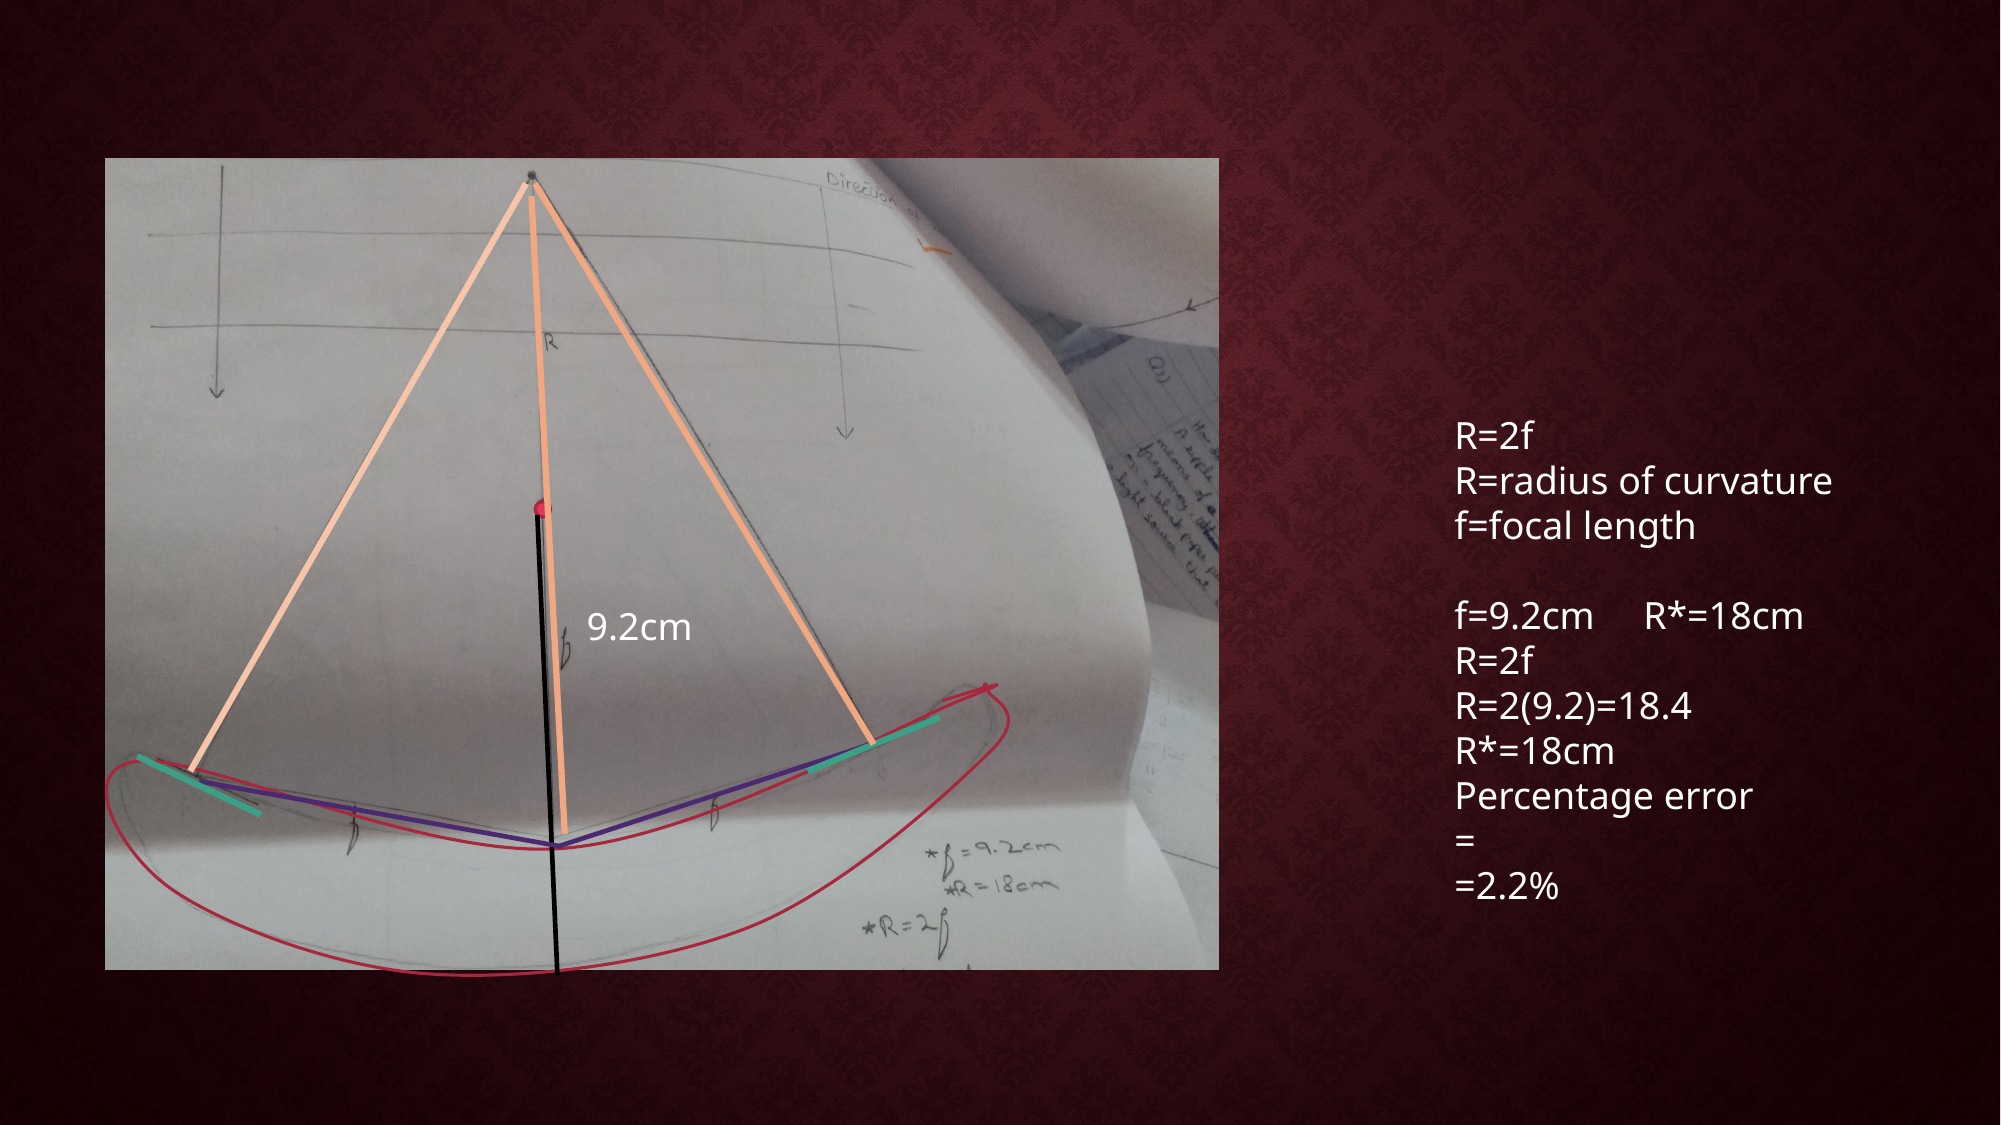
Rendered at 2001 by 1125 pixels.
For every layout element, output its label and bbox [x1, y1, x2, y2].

text_box [807, 716, 941, 772]
text_box [136, 755, 262, 816]
picture [100, 158, 1220, 970]
text_box [556, 757, 872, 848]
text_box [198, 784, 550, 848]
text_box [534, 183, 875, 745]
text_box [189, 183, 527, 772]
text_box [530, 195, 566, 835]
